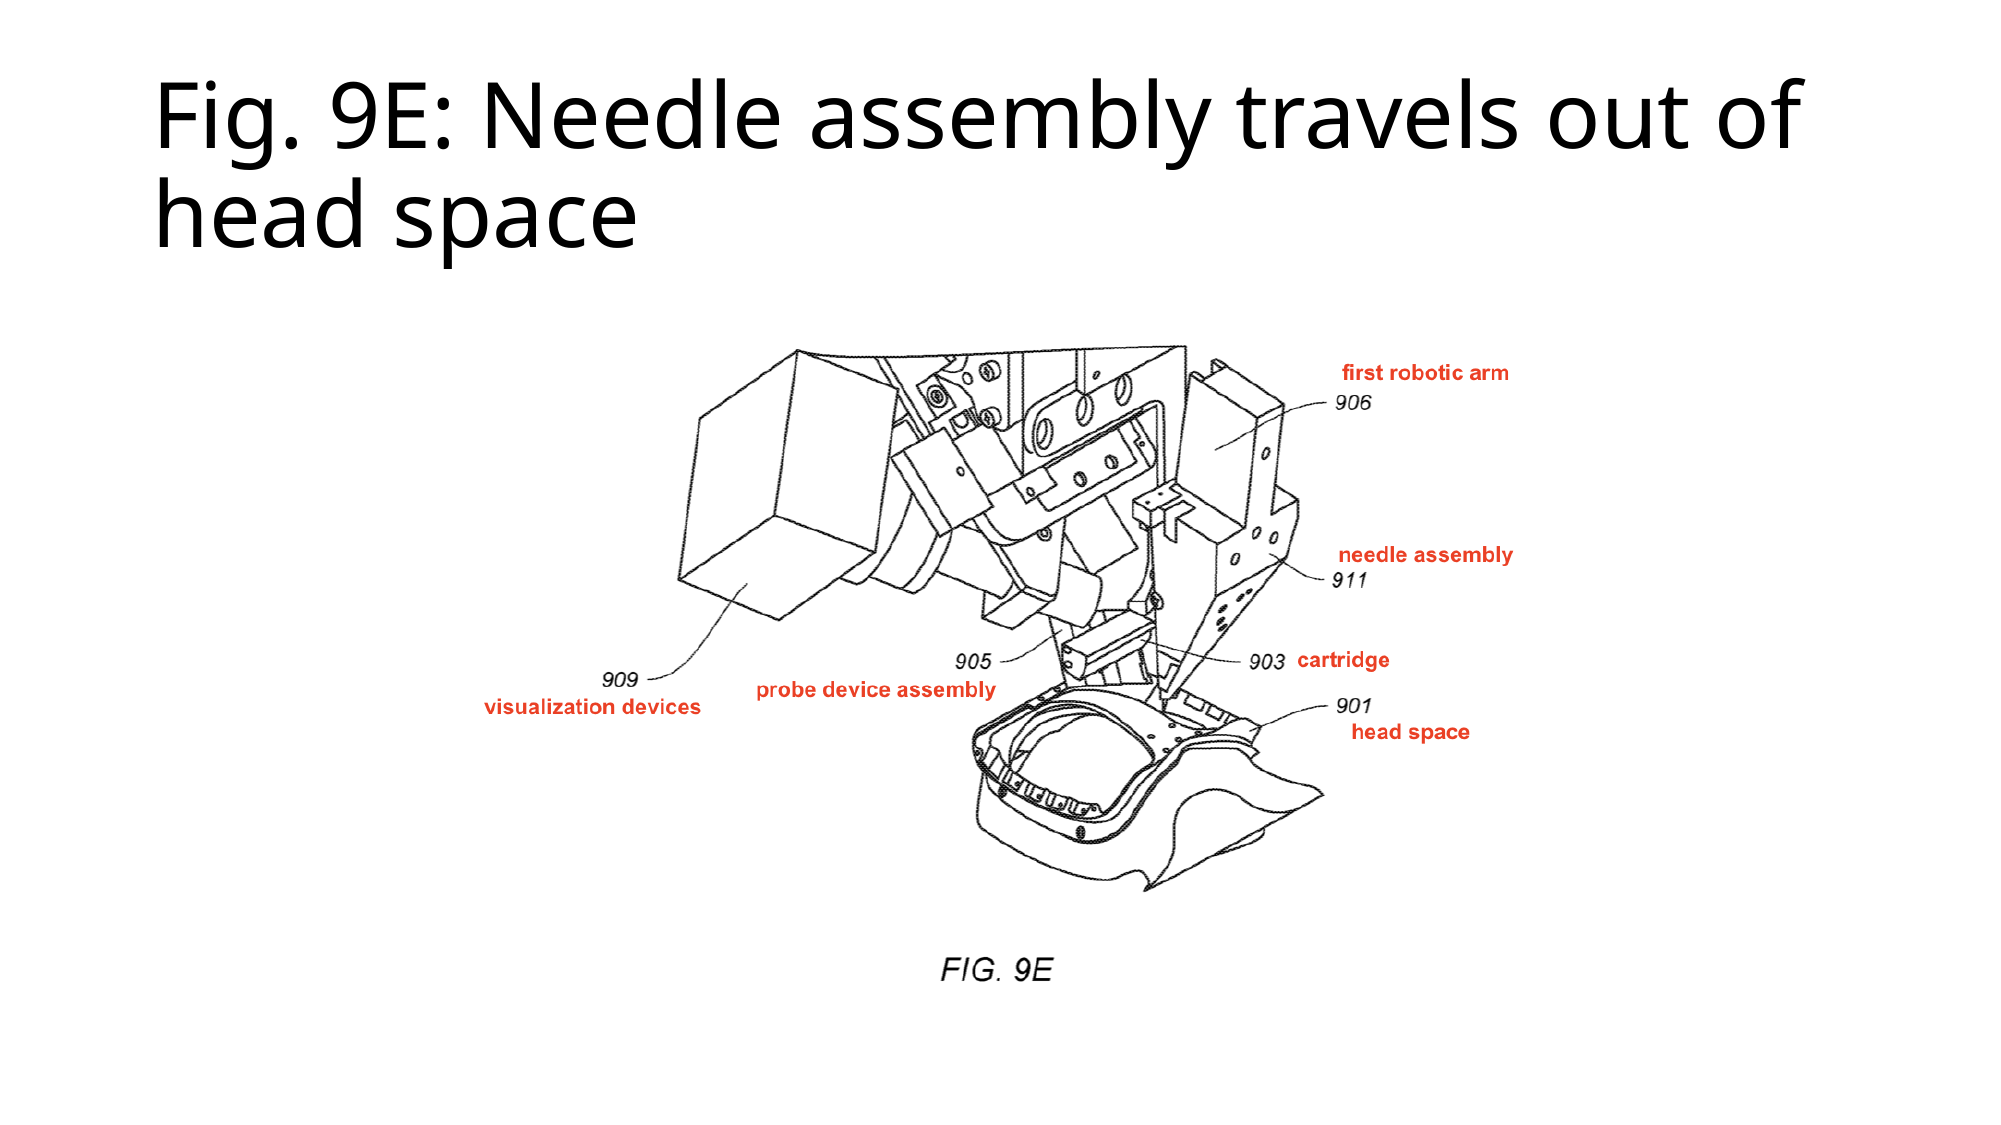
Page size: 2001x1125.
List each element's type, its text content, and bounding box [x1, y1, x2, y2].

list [458, 298, 1542, 1014]
title Fig. 9E: Needle assembly travels out of head space [137, 59, 1863, 278]
